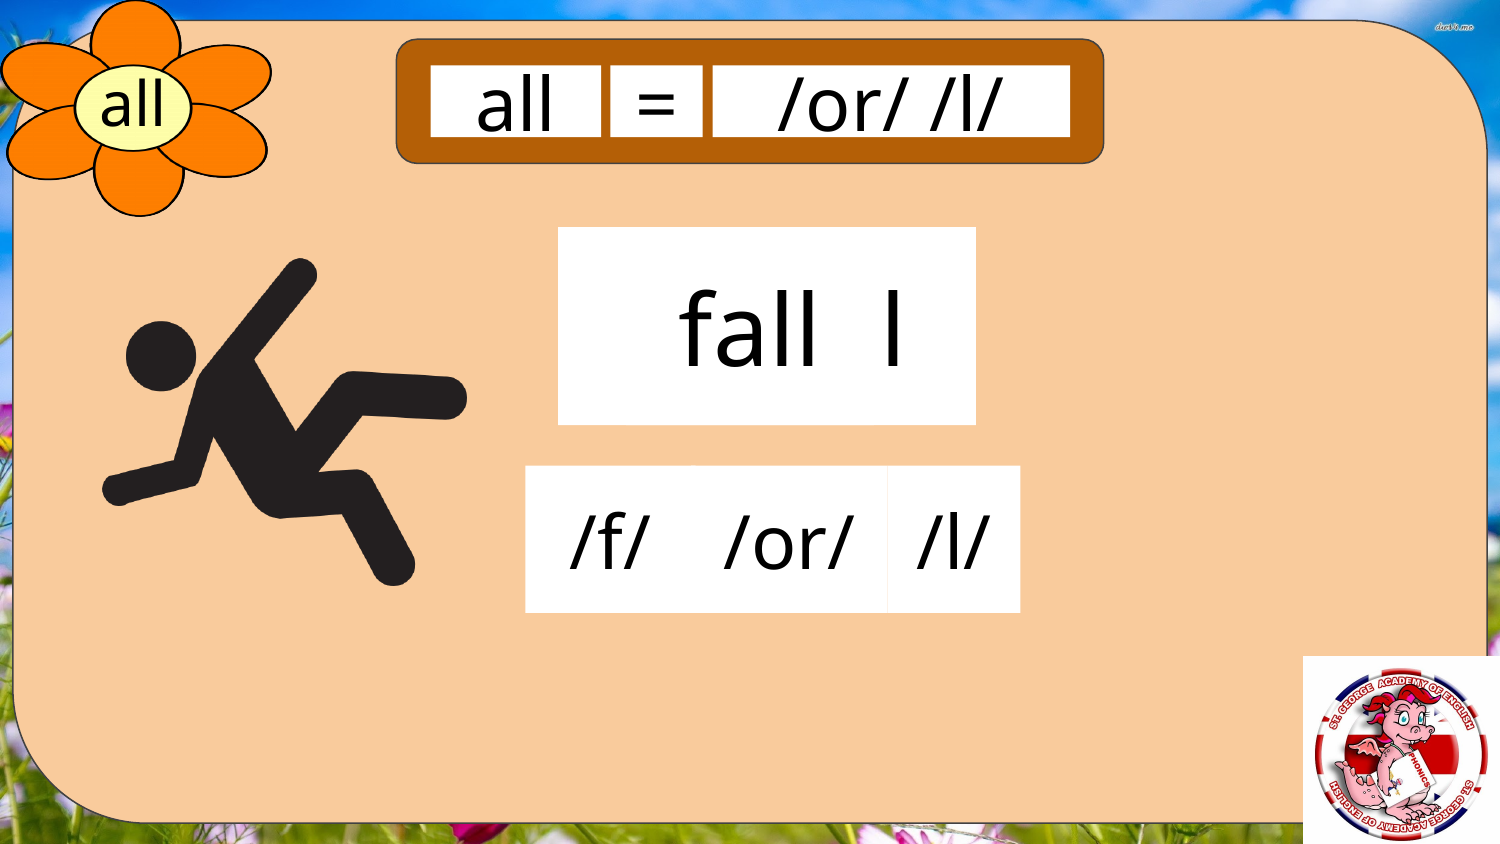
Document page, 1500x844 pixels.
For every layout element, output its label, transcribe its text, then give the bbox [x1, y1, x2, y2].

text_box fall [626, 227, 874, 426]
text_box = [610, 65, 703, 138]
text_box /l/ [887, 465, 1021, 613]
text_box /f/ [525, 465, 696, 613]
text_box f [558, 227, 626, 426]
text_box /or/ [696, 465, 887, 613]
text_box [396, 39, 1104, 164]
text_box [12, 20, 1488, 824]
picture [101, 257, 467, 586]
picture [0, 0, 1500, 844]
text_box all [874, 227, 976, 426]
text_box all [430, 65, 602, 138]
text_box /or/ /l/ [712, 65, 1071, 138]
